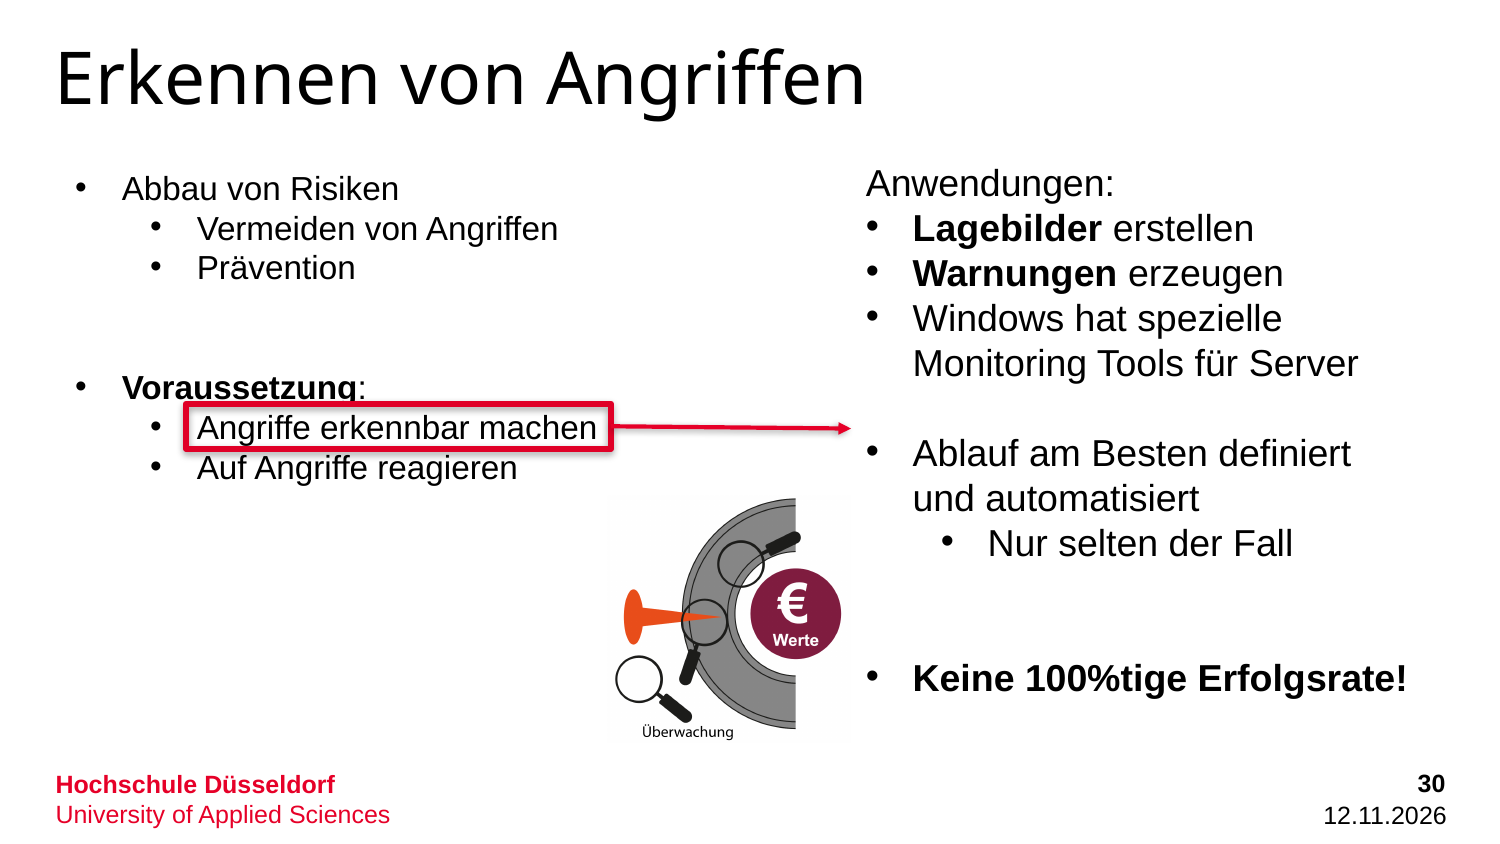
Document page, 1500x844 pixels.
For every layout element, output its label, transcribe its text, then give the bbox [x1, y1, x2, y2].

title Erkennen von Angriffen [39, 24, 1461, 160]
text_box [185, 403, 612, 449]
text_box Anwendungen: Lagebilder erstellen Warnungen erzeugen Windows hat spezielle Monitoring Tools für Server Ablauf am Besten definiert und automatisiert Nur selten der Fall Keine 100%tige Erfolgsrate! [851, 151, 1430, 706]
slide_number 30 [1283, 759, 1461, 815]
picture [607, 494, 852, 744]
text_box Abbau von Risiken Vermeiden von Angriffen Prävention Voraussetzung: Angriffe erkennbar machen Auf Angriffe reagieren [60, 159, 630, 494]
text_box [610, 426, 852, 432]
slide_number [1305, 785, 1463, 844]
